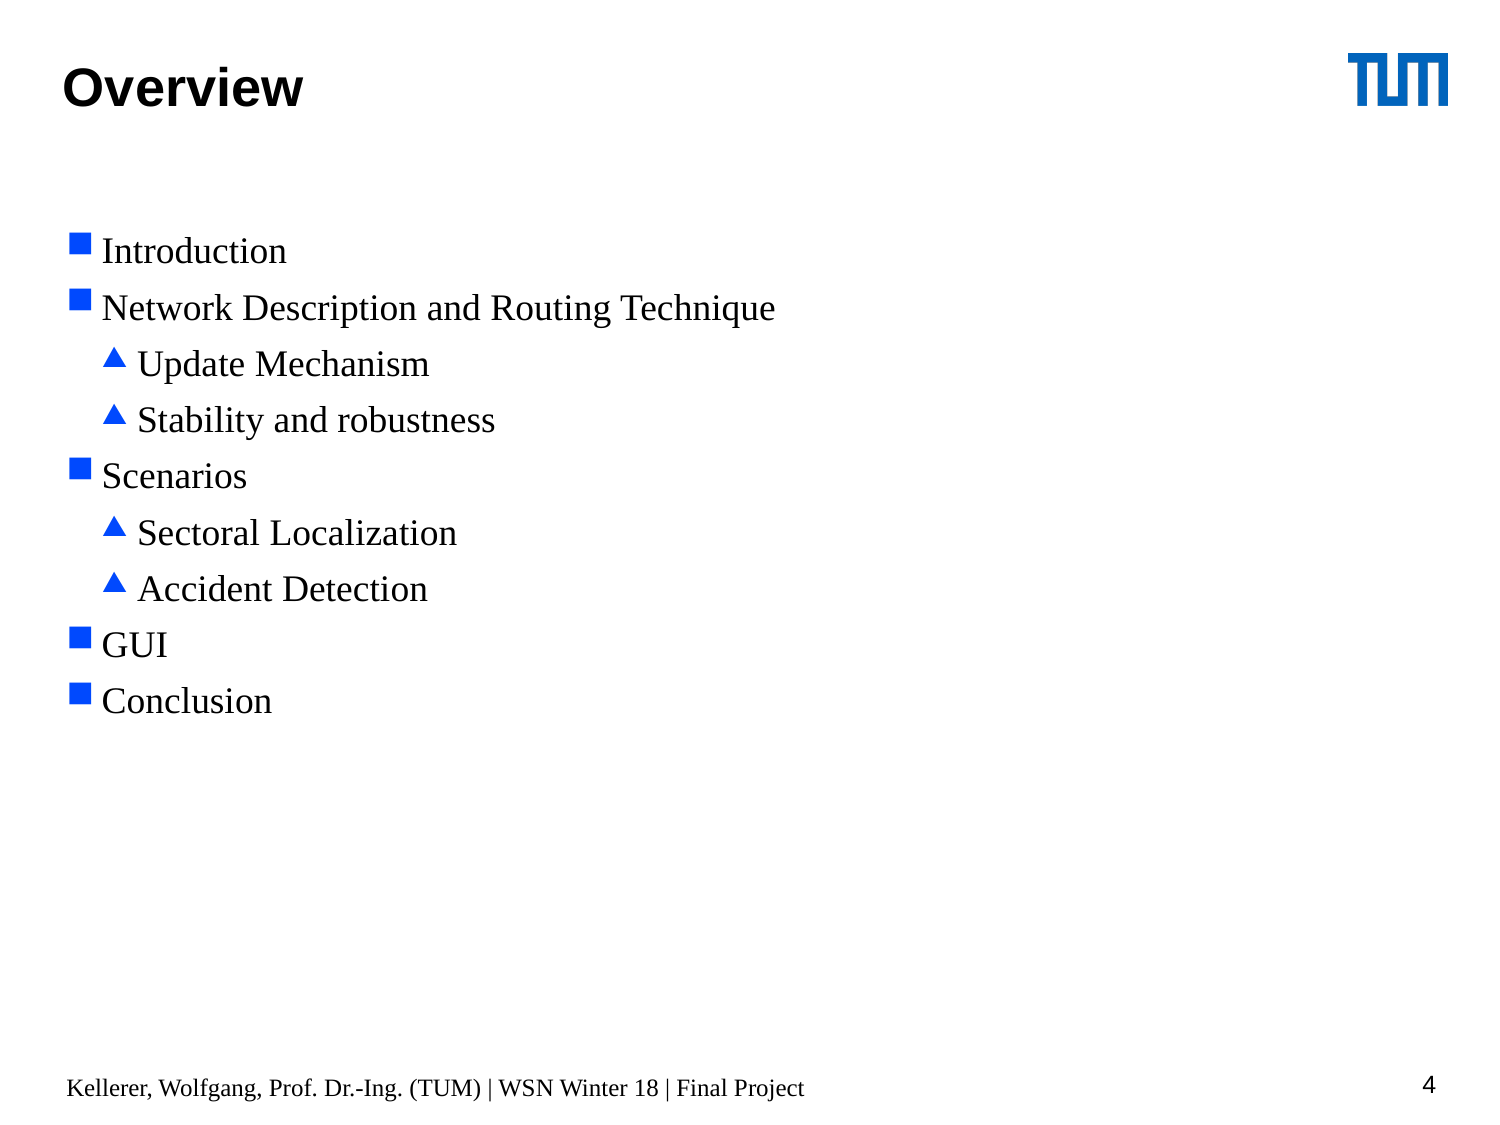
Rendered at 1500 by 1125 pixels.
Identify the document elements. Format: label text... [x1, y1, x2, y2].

text_box Introduction Network Description and Routing Technique Update Mechanism Stability and robustness Scenarios Sectoral Localization Accident Detection GUI Conclusion [58, 207, 1440, 1028]
picture [1348, 53, 1448, 106]
text_box 1 [1413, 1060, 1444, 1104]
text_box Overview [48, 45, 350, 121]
